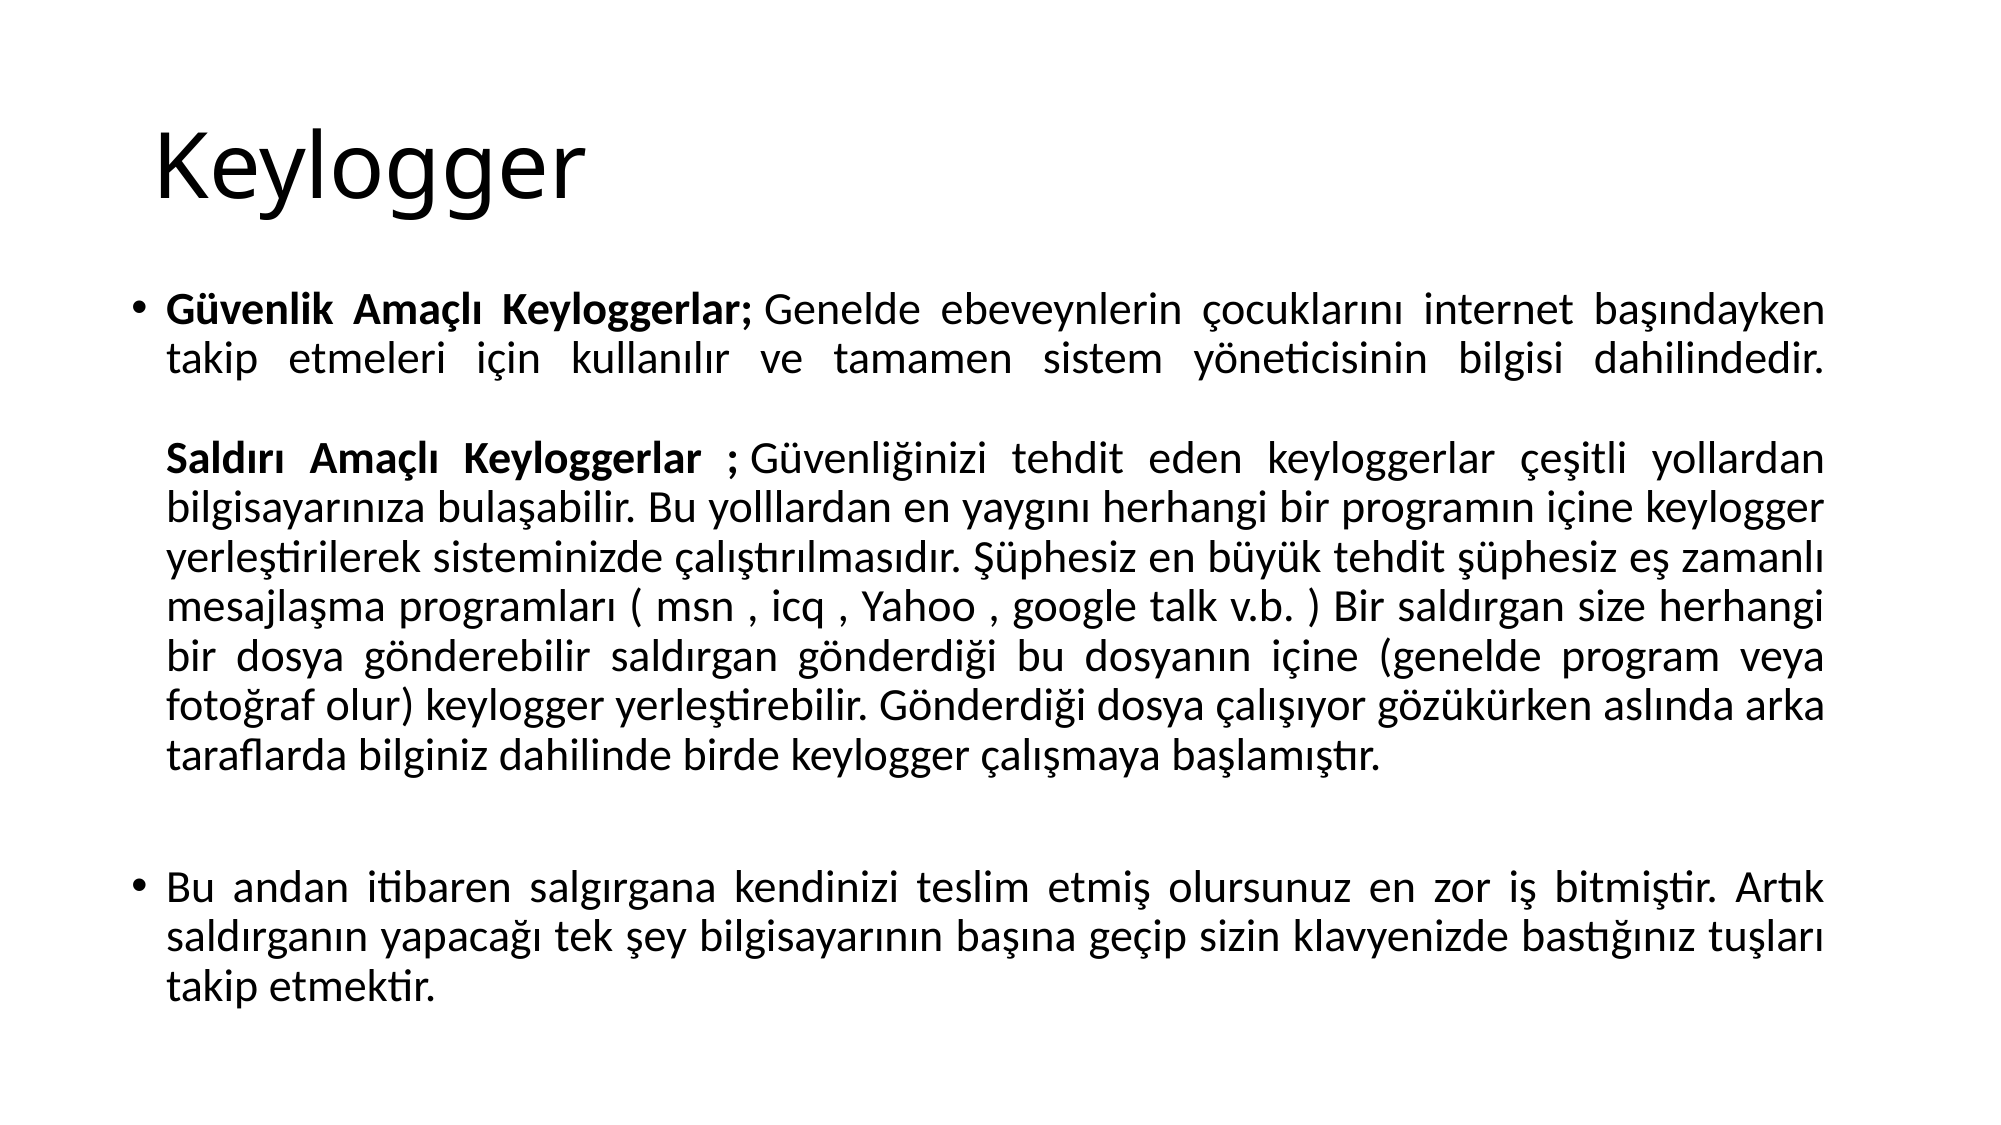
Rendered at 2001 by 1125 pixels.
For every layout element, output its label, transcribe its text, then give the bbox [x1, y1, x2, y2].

list Güvenlik Amaçlı Keyloggerlar; Genelde ebeveynlerin çocuklarını internet başındayken takip etmeleri için kullanılır ve tamamen sistem yöneticisinin bilgisi dahilindedir. Saldırı Amaçlı Keyloggerlar ; Güvenliğinizi tehdit eden keyloggerlar çeşitli yollardan bilgisayarınıza bulaşabilir. Bu yolllardan en yaygını herhangi bir programın içine keylogger yerleştirilerek sisteminizde çalıştırılmasıdır. Şüphesiz en büyük tehdit şüphesiz eş zamanlı mesajlaşma programları ( msn , icq , Yahoo , google talk v.b. ) Bir saldırgan size herhangi bir dosya gönderebilir saldırgan gönderdiği bu dosyanın içine (genelde program veya fotoğraf olur) keylogger yerleştirebilir. Gönderdiği dosya çalışıyor gözükürken aslında arka taraflarda bilginiz dahilinde birde keylogger çalışmaya başlamıştır. Bu andan itibaren salgırgana kendinizi teslim etmiş olursunuz en zor iş bitmiştir. Artık saldırganın yapacağı tek şey bilgisayarının başına geçip sizin klavyenizde bastığınız tuşları takip etmektir. [116, 277, 1842, 1048]
title Keylogger [137, 59, 1863, 278]
